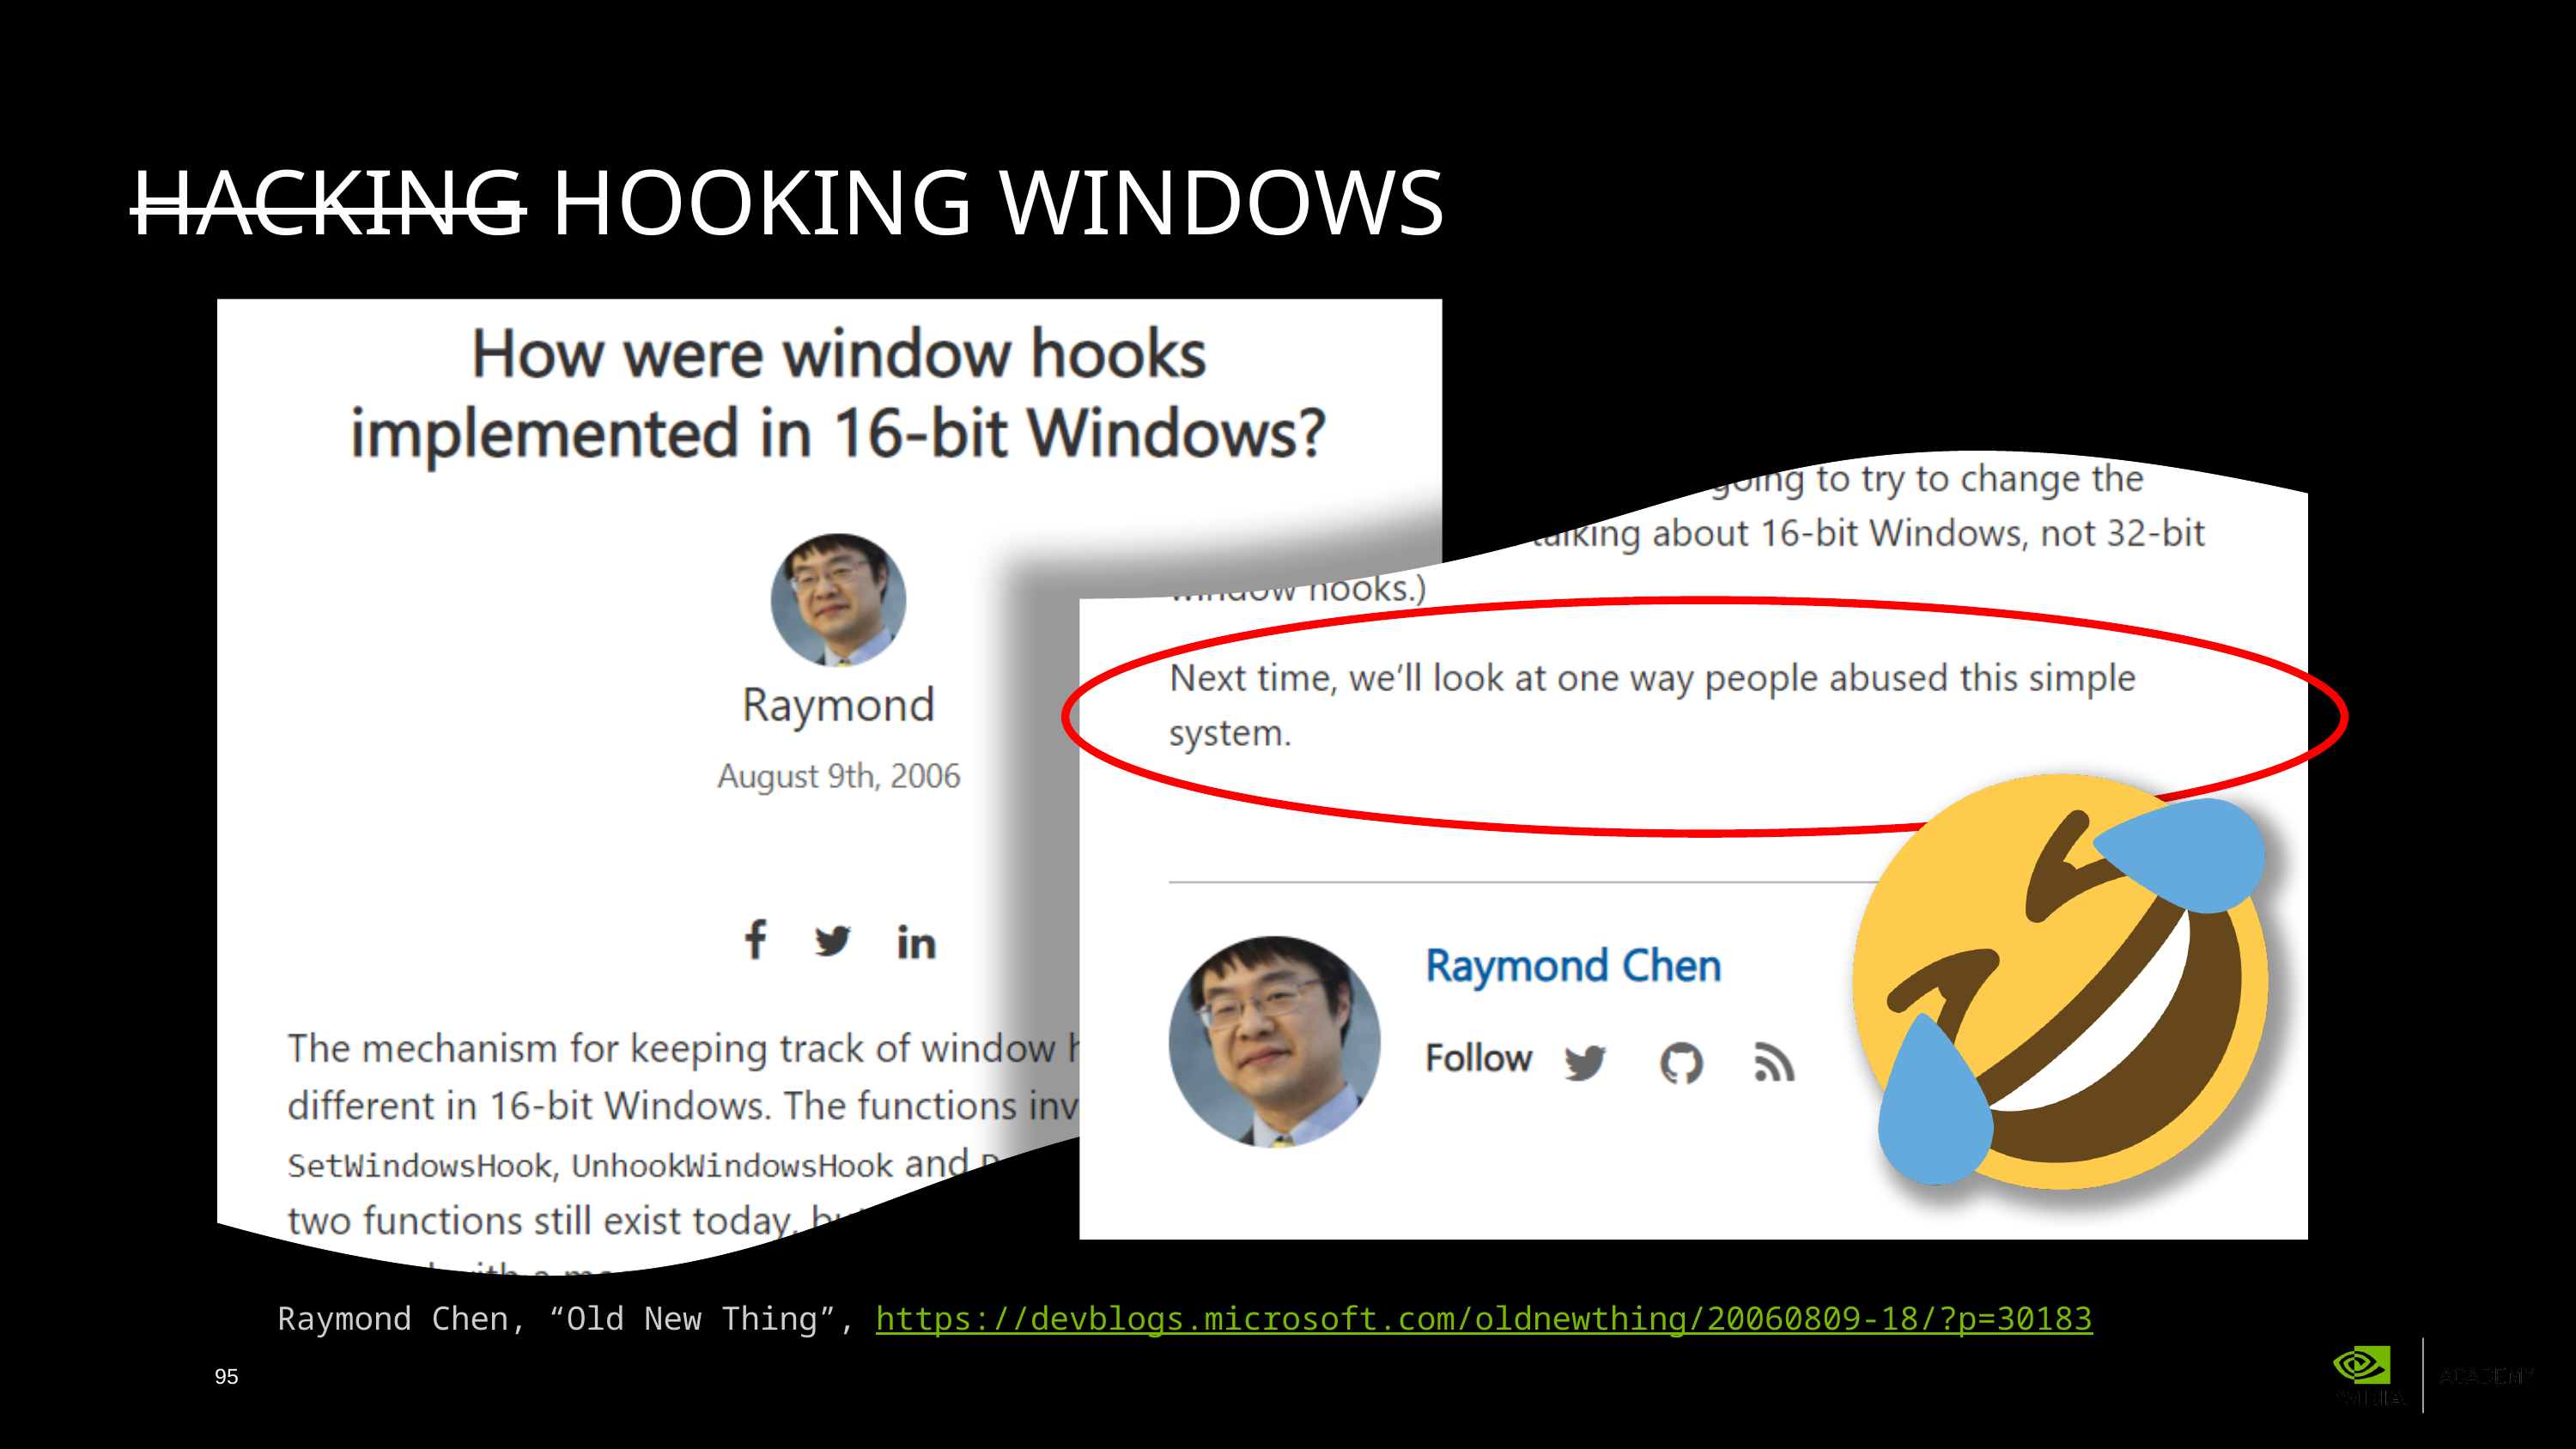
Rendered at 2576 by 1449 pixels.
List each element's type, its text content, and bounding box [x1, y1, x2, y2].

text_box Raymond Chen, “Old New Thing”, https://devblogs.microsoft.com/oldnewthing/20060809-18/?p=30183 [264, 1291, 2227, 1349]
picture [2301, 1319, 2561, 1432]
picture [216, 299, 2345, 1288]
slide_number 95 [202, 1337, 782, 1414]
title Hacking hooking windows [116, 122, 2486, 262]
